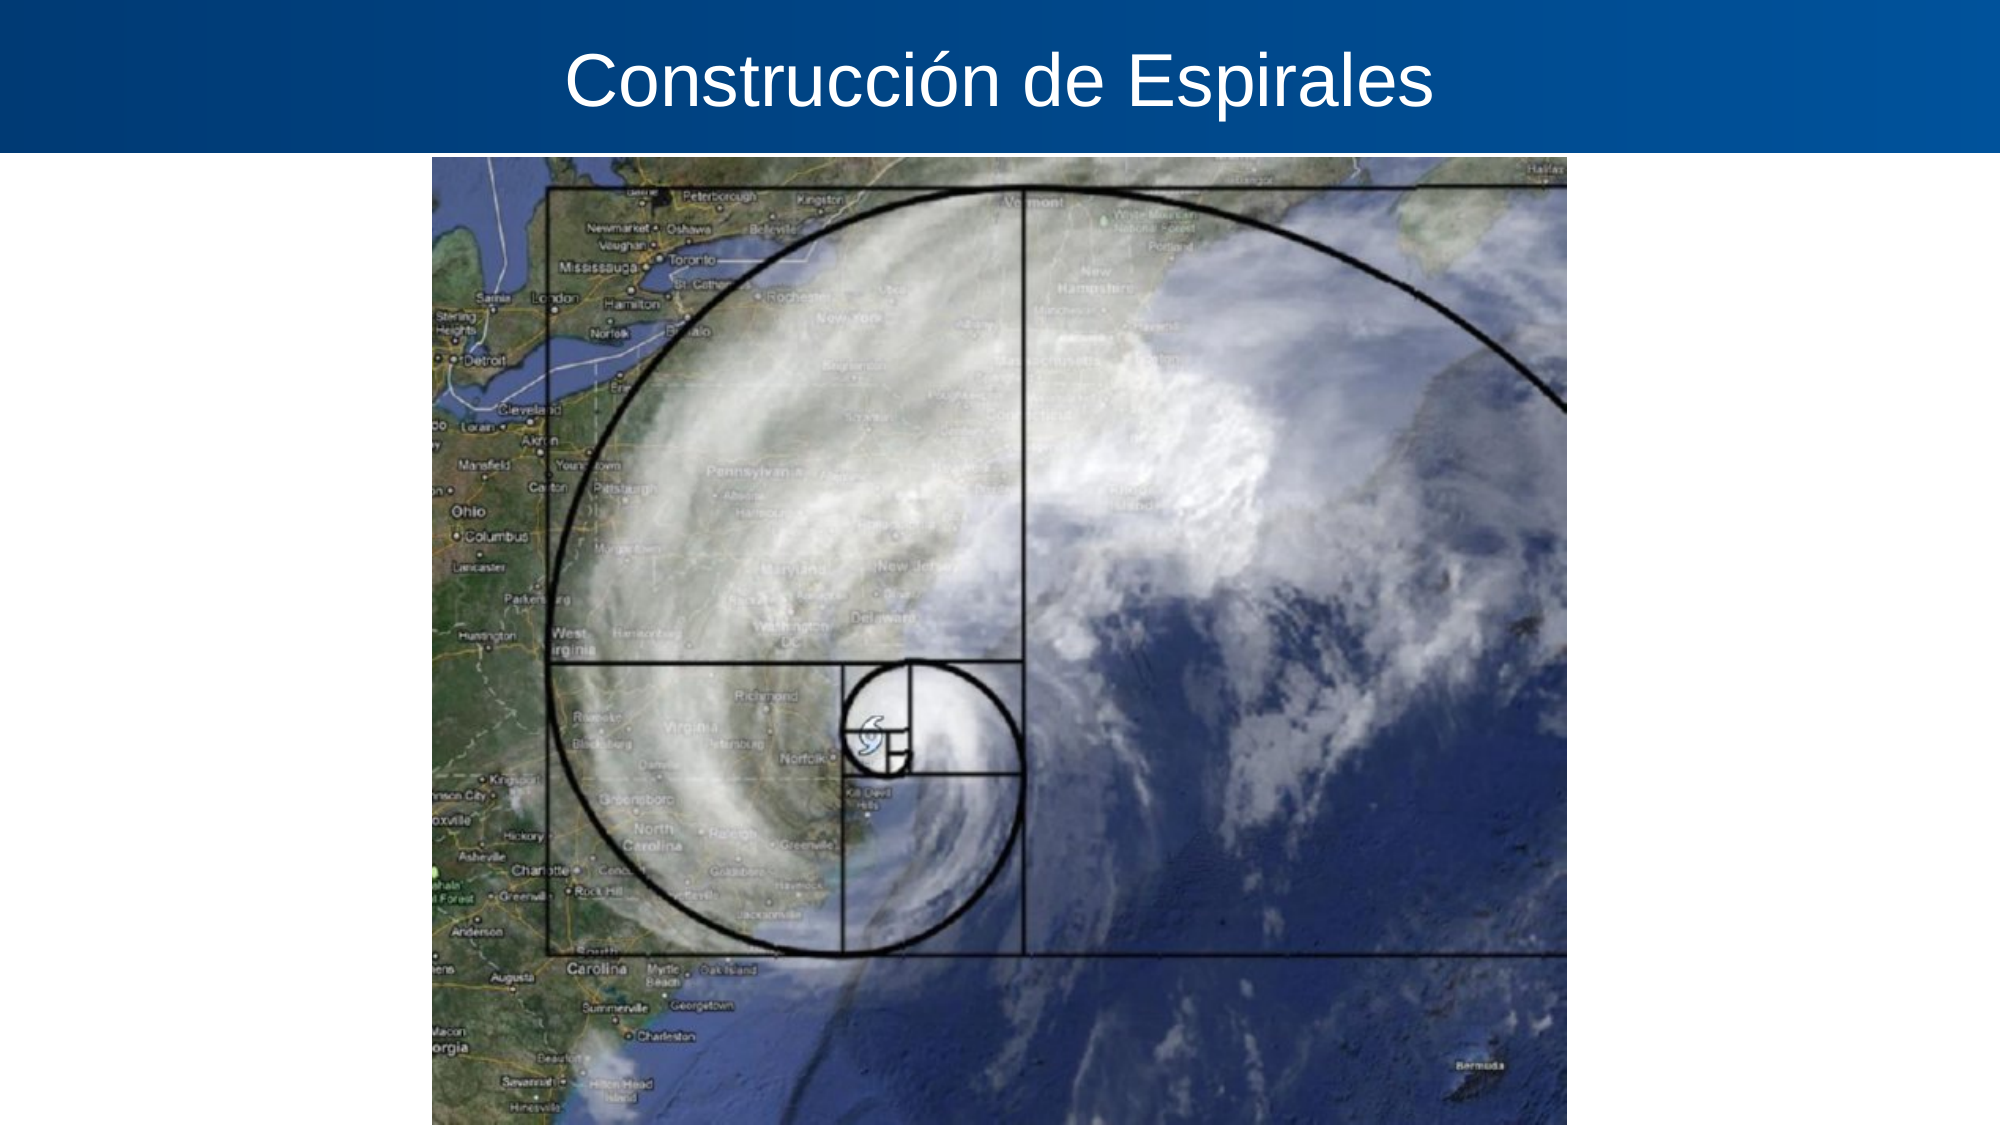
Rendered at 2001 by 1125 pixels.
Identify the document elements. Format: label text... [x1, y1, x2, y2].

text_box Construcción de Espirales [0, 0, 2000, 154]
picture [432, 157, 1567, 1125]
